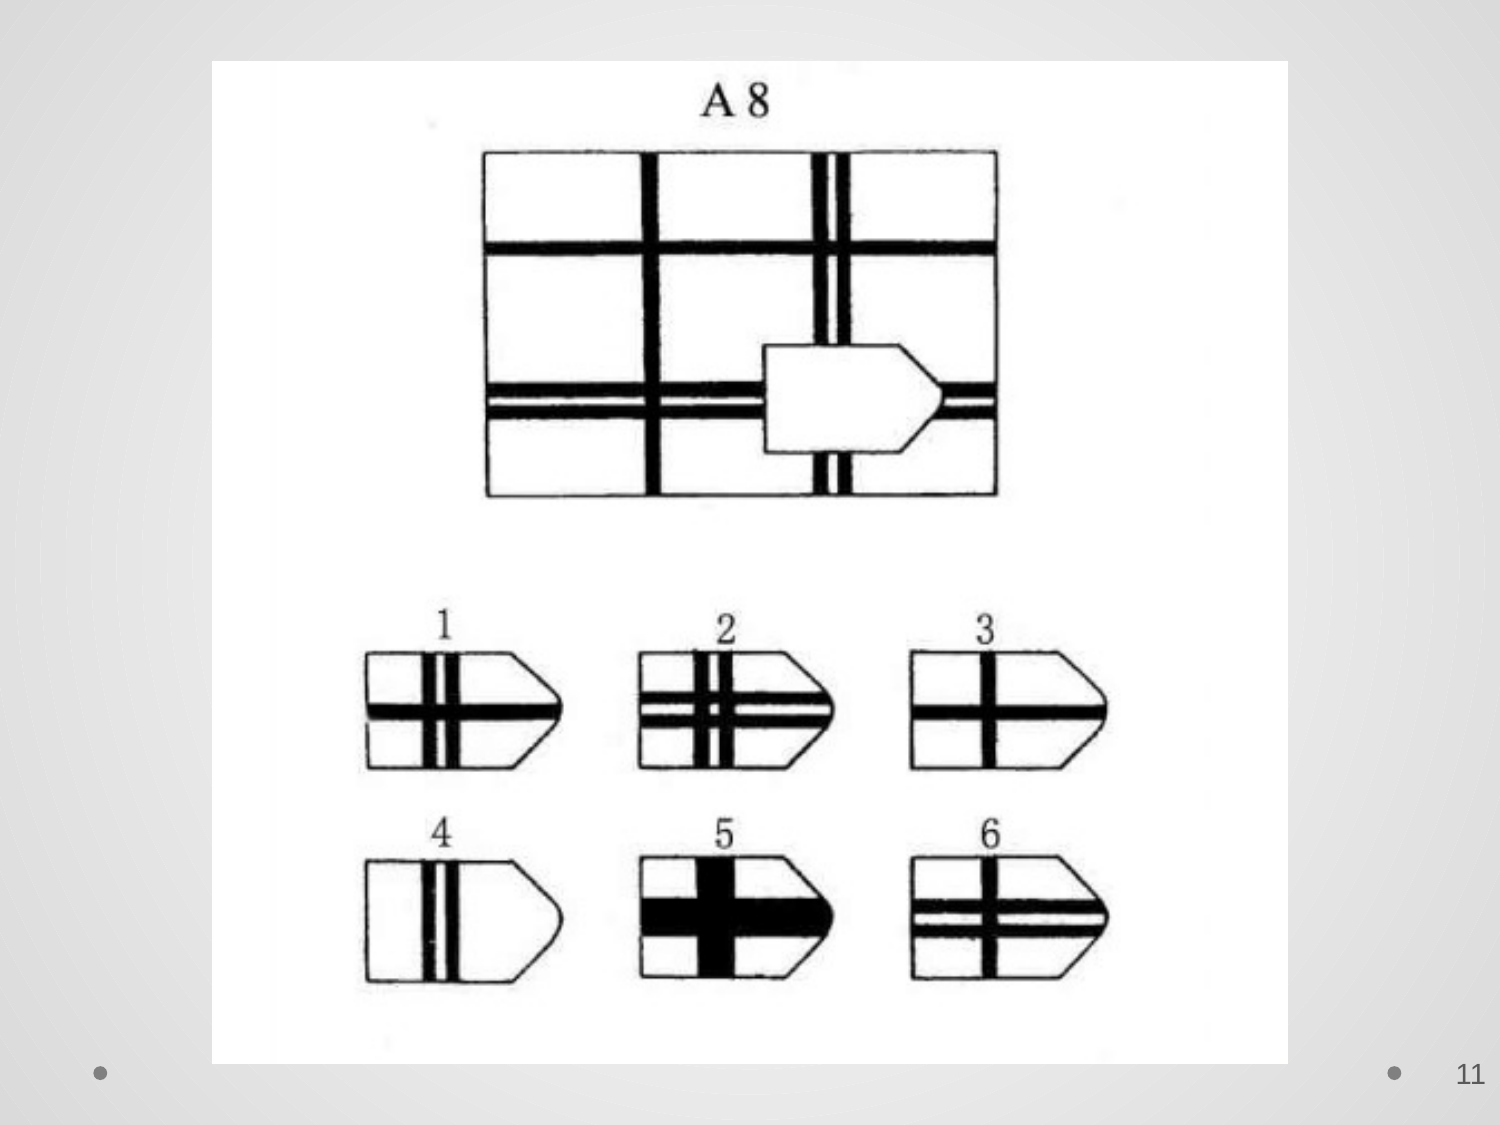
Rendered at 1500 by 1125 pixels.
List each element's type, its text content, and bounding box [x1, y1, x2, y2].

slide_number 11 [1401, 1042, 1494, 1103]
picture [212, 61, 1288, 1064]
